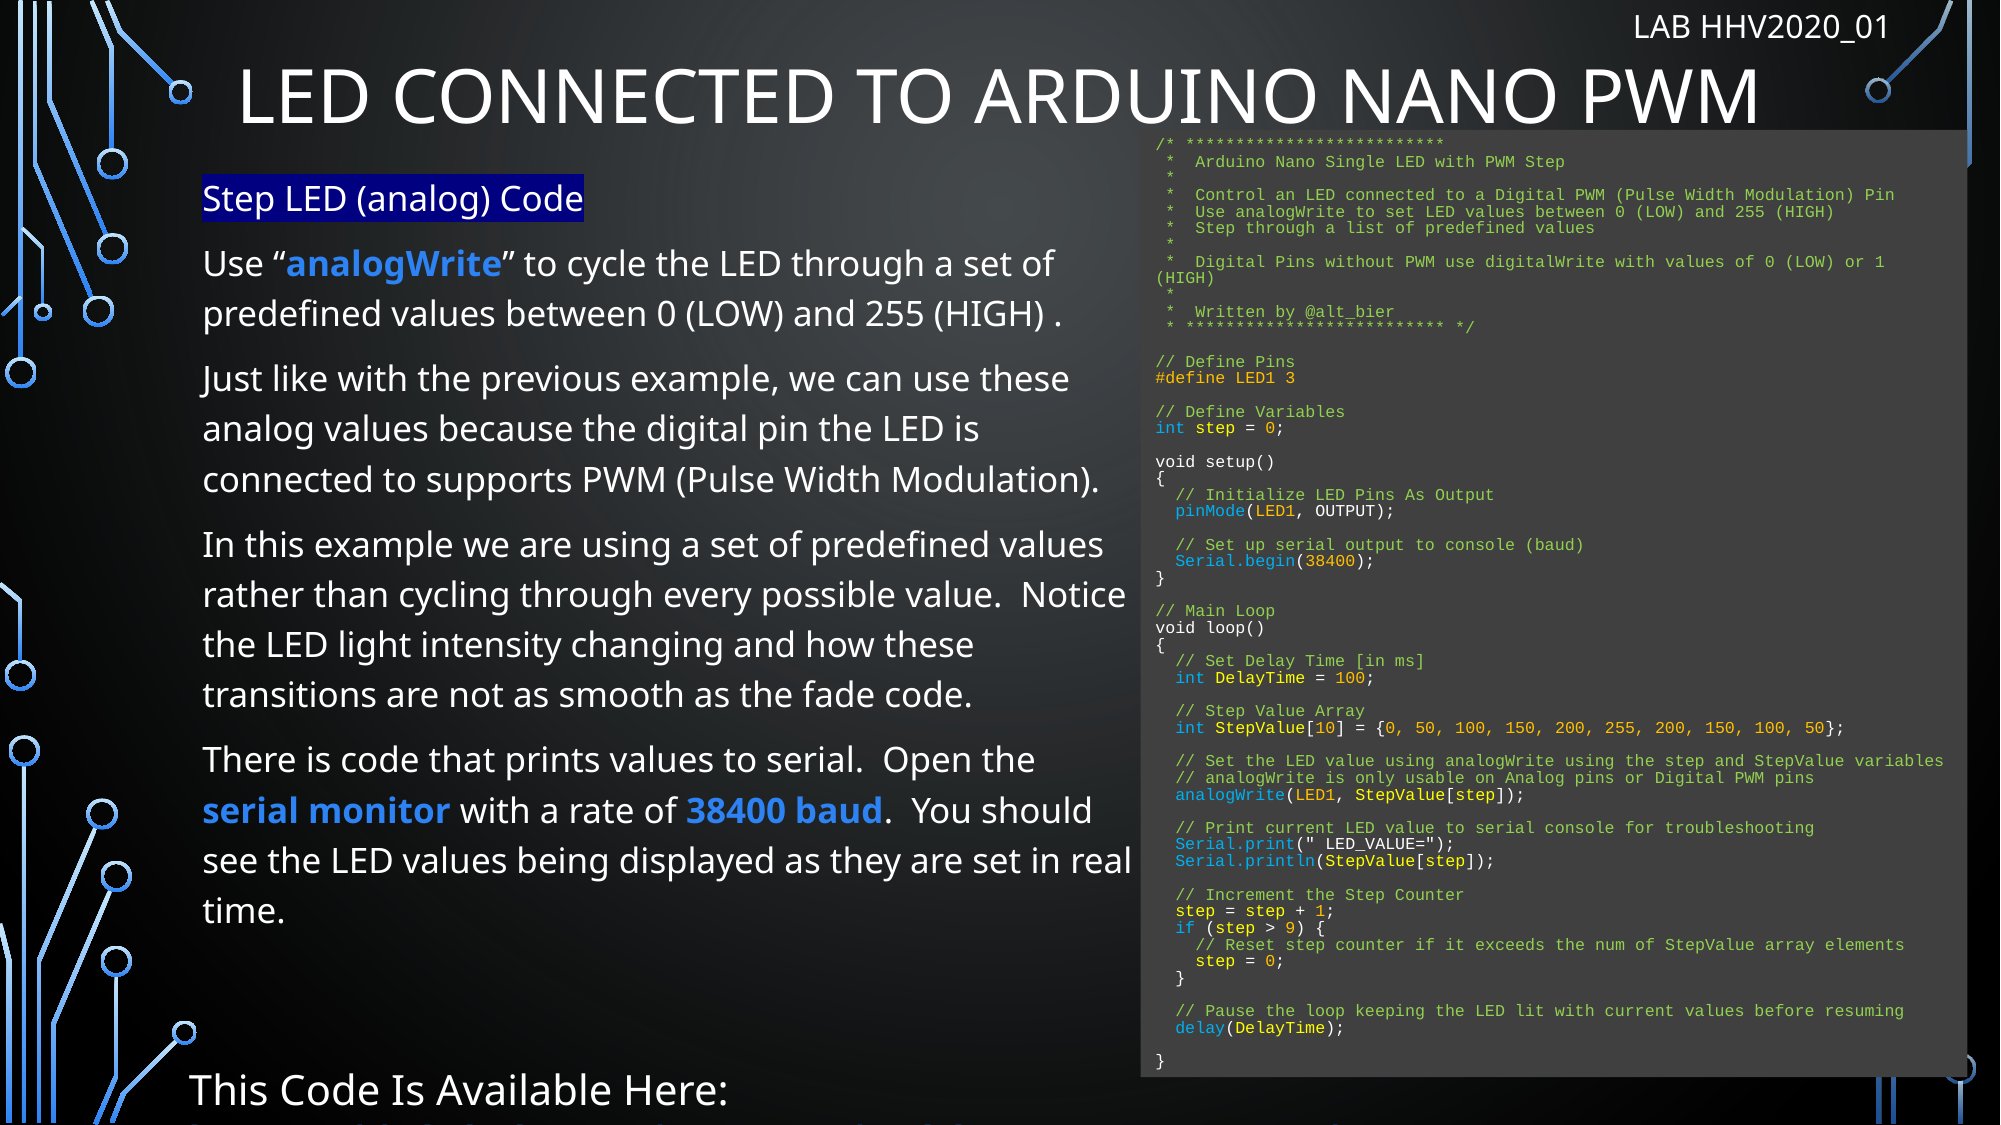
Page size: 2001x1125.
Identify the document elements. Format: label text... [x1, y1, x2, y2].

list Step LED (analog) Code Use “analogWrite” to cycle the LED through a set of predefined values between 0 (LOW) and 255 (HIGH) . Just like with the previous example, we can use these analog values because the digital pin the LED is connected to supports PWM (Pulse Width Modulation). In this example we are using a set of predefined values rather than cycling through every possible value. Notice the LED light intensity changing and how these transitions are not as smooth as the fade code. There is code that prints values to serial. Open the serial monitor with a rate of 38400 baud. You should see the LED values being displayed as they are set in real time. [187, 160, 1140, 1007]
text_box LAB HHV2020_01 [1591, 3, 1908, 54]
title LED connected to Arduino Nano PWM [187, 37, 1813, 160]
text_box This Code Is Available Here: https://github.com/gowenrw/BSidesDFW_2020_HHV/ [174, 1056, 1857, 1125]
text_box /* ************************** * Arduino Nano Single LED with PWM Step * * Control an LED connected to a Digital PWM (Pulse Width Modulation) Pin * Use analogWrite to set LED values between 0 (LOW) and 255 (HIGH) * Step through a list of predefined values * * Digital Pins without PWM use digitalWrite with values of 0 (LOW) or 1 (HIGH) * * Written by @alt_bier * ************************** */ // Define Pins #define LED1 3 // Define Variables int step = 0; void setup() { // Initialize LED Pins As Output pinMode(LED1, OUTPUT); // Set up serial output to console (baud) Serial.begin(38400); } // Main Loop void loop() { // Set Delay Time [in ms] int DelayTime = 100; // Step Value Array int StepValue[10] = {0, 50, 100, 150, 200, 255, 200, 150, 100, 50}; // Set the LED value using analogWrite using the step and StepValue variables // analogWrite is only usable on Analog pins or Digital PWM pins analogWrite(LED1, StepValue[step]); // Print current LED value to serial console for troubleshooting Serial.print(" LED_VALUE="); Serial.println(StepValue[step]); // Increment the Step Counter step = step + 1; if (step > 9) { // Reset step counter if it exceeds the num of StepValue array elements step = 0; } // Pause the loop keeping the LED lit with current values before resuming delay(DelayTime); } [1140, 129, 1968, 1078]
